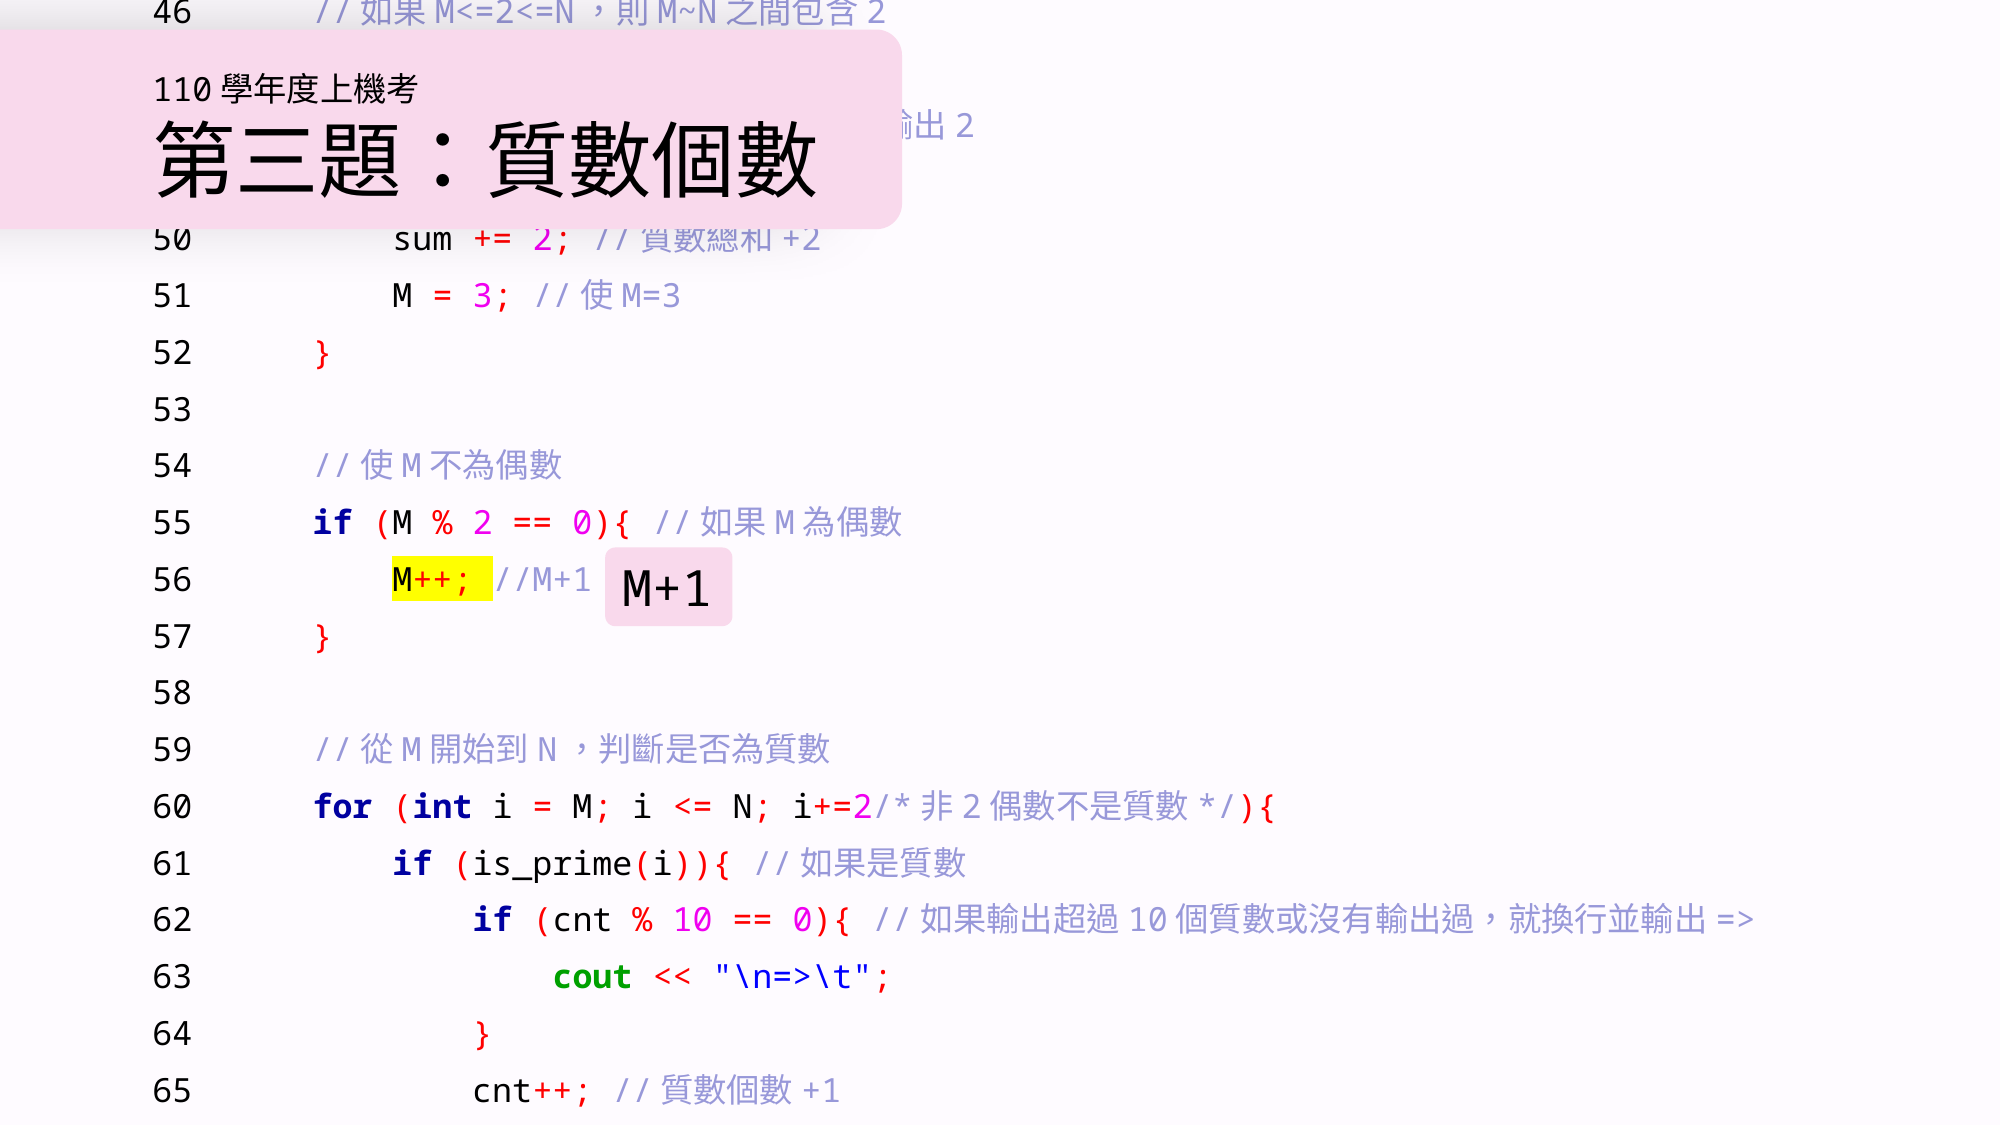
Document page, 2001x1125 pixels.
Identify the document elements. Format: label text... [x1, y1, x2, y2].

text_box [0, 28, 904, 231]
title 110學年度上機考 第三題：質數個數 [137, 59, 1863, 217]
text_box M+1 [604, 546, 734, 628]
list 1 #include <iostream> //輸入輸出的函式庫 2 #include <cmath> //算平方根的函式庫 3 using namespace std; 4 5 //判斷是否為質數的自訂函式 6 bool is_prime(int n){ 7 //2是質數 8 if (n == 2){ 9 return true; 10 } 11 //小於等於0的數、1、偶數不是質數 12 if (n <= 1 || n % 2 == 0){ 13 return false; 14 } 15 //讓n取餘 3~根號n 的奇數，判斷是否為其之倍數 16 for (int i = 3; i <= sqrt(n); i+=2){ 17 if (n % i == 0){ 18 return false; 19 } 20 } 21 return true; 22 } 23 24 int main() 25 { 26 int M, N, original_M, //original_M用來記錄未改變的M 27 cnt = 0, //計算範圍內共有多少質數 28 sum = 0; //計算質數的總和 29 30 cin >> M >> N; //讀入範圍 31 32 //確保M<N 33 if (N < M){ 34 //如果M>N，則M和N交換 35 int tmp = M; 36 M = N; 37 N = tmp; 38 } 39 40 //紀錄原來的M至origial_M 41 original_M = M; 42 43 //輸出 44 cout << original_M << " ~ " << N << " 之間是質數的有："; 45 46 //如果M<=2<=N，則M~N之間包含2 47 if (M <= 2 && 2 <= N){ 48 cout << "\n=>\t2,\t"; //輸出2 49 cnt++; //質數個數+1 50 sum += 2; //質數總和+2 51 M = 3; //使M=3 52 } 53 54 //使M不為偶數 55 if (M % 2 == 0){ //如果M為偶數 56 M++; //M+1 57 } 58 59 //從M開始到N，判斷是否為質數 60 for (int i = M; i <= N; i+=2/*非2偶數不是質數*/){ 61 if (is_prime(i)){ //如果是質數 62 if (cnt % 10 == 0){ //如果輸出超過10個質數或沒有輸出過，就換行並輸出=> 63 cout << "\n=>\t"; 64 } 65 cnt++; //質數個數+1 66 sum += i; //質數總和+i 67 cout << i << ",\t"; //輸出i 68 } 69 } 70 71 cout << "\n\n"; 72 cout << " " << original_M << " ~ " << N << " 之間共有 " << cnt << " 個質數\n\n"; 73 cout << " " << original_M << " ~ " << N << " 之間總和= " << sum << "\n"; 74 75 return 0; 76 } [137, 0, 1973, 1096]
